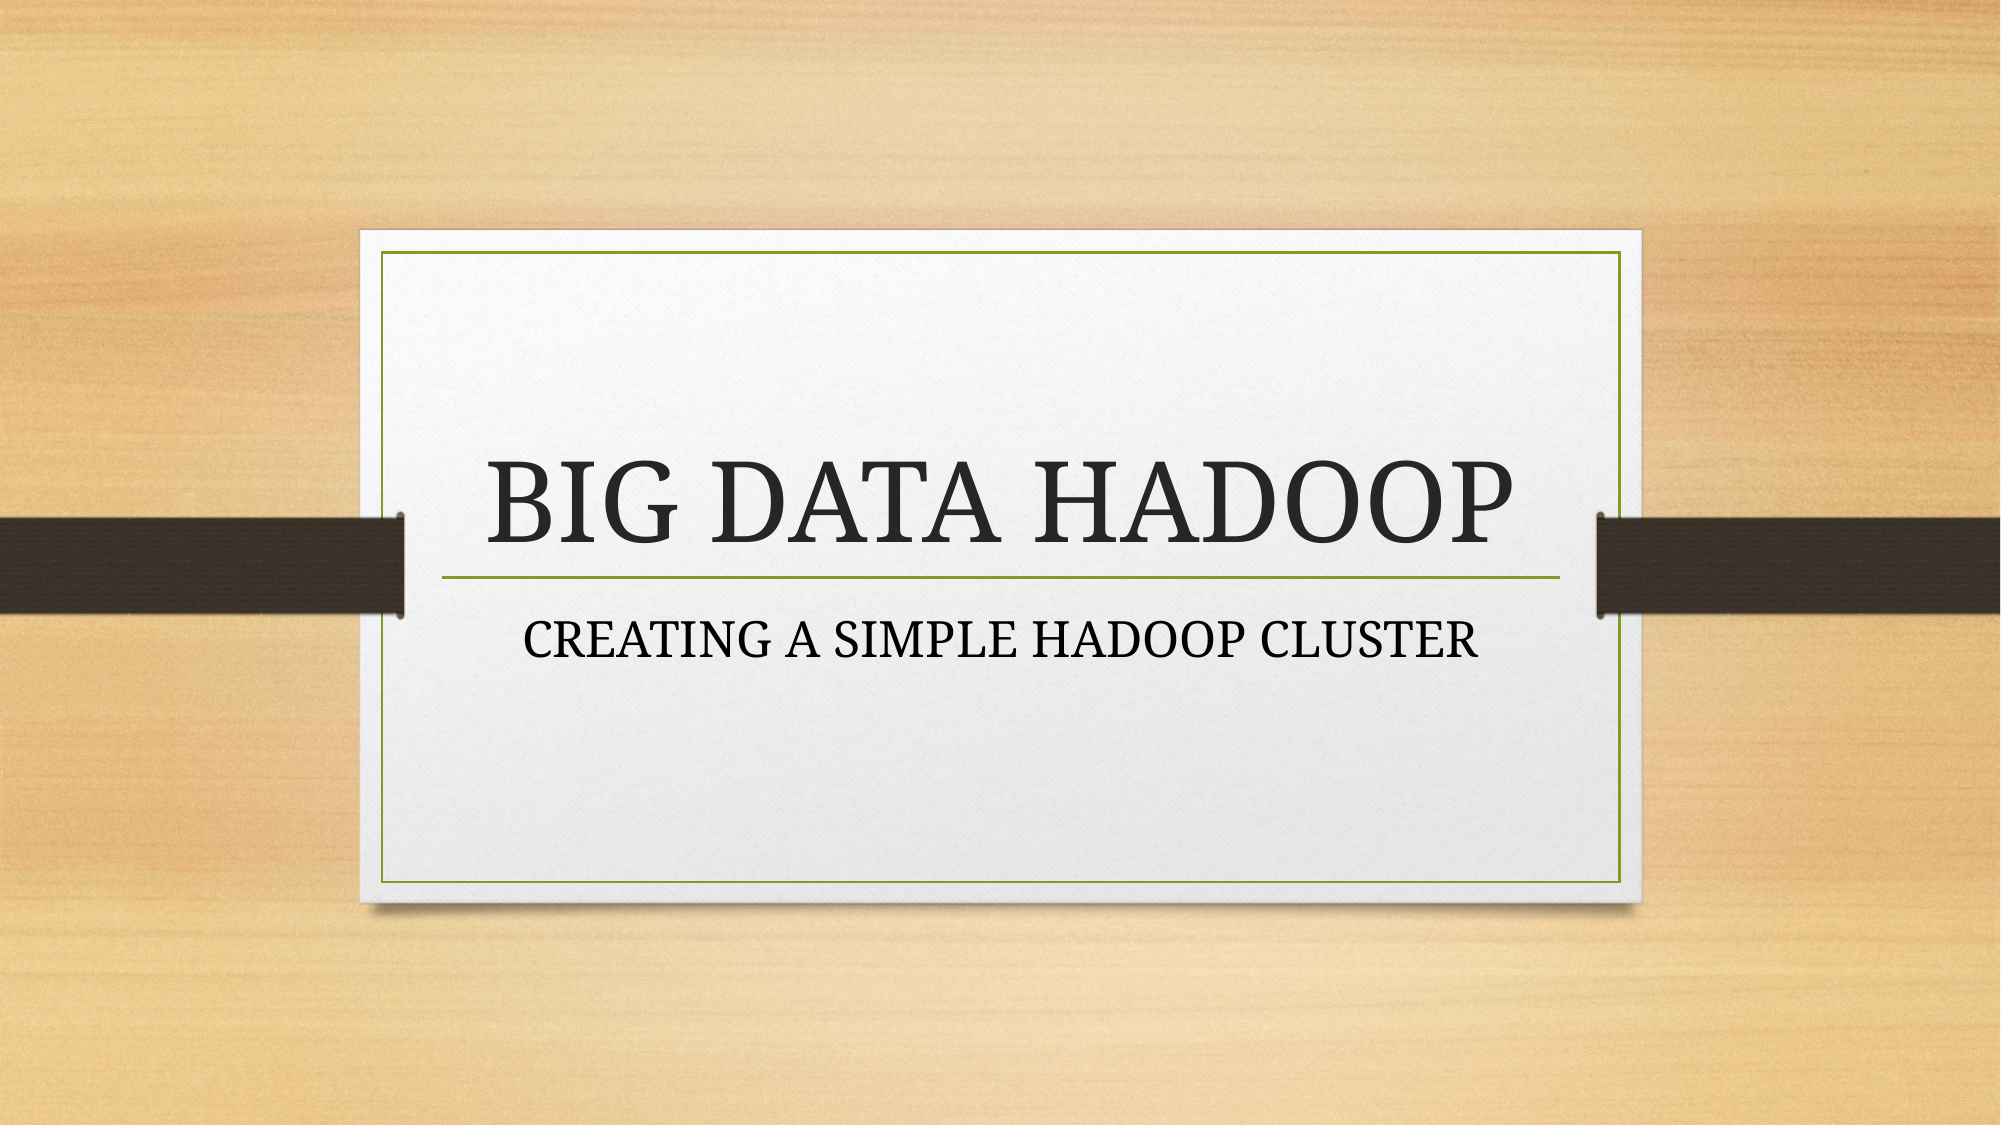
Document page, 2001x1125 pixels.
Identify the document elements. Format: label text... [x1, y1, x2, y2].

subtitle CREATING A SIMPLE HADOOP CLUSTER [441, 600, 1560, 817]
picture [0, 0, 2001, 1125]
title BIG DATA HADOOP [441, 422, 1560, 573]
